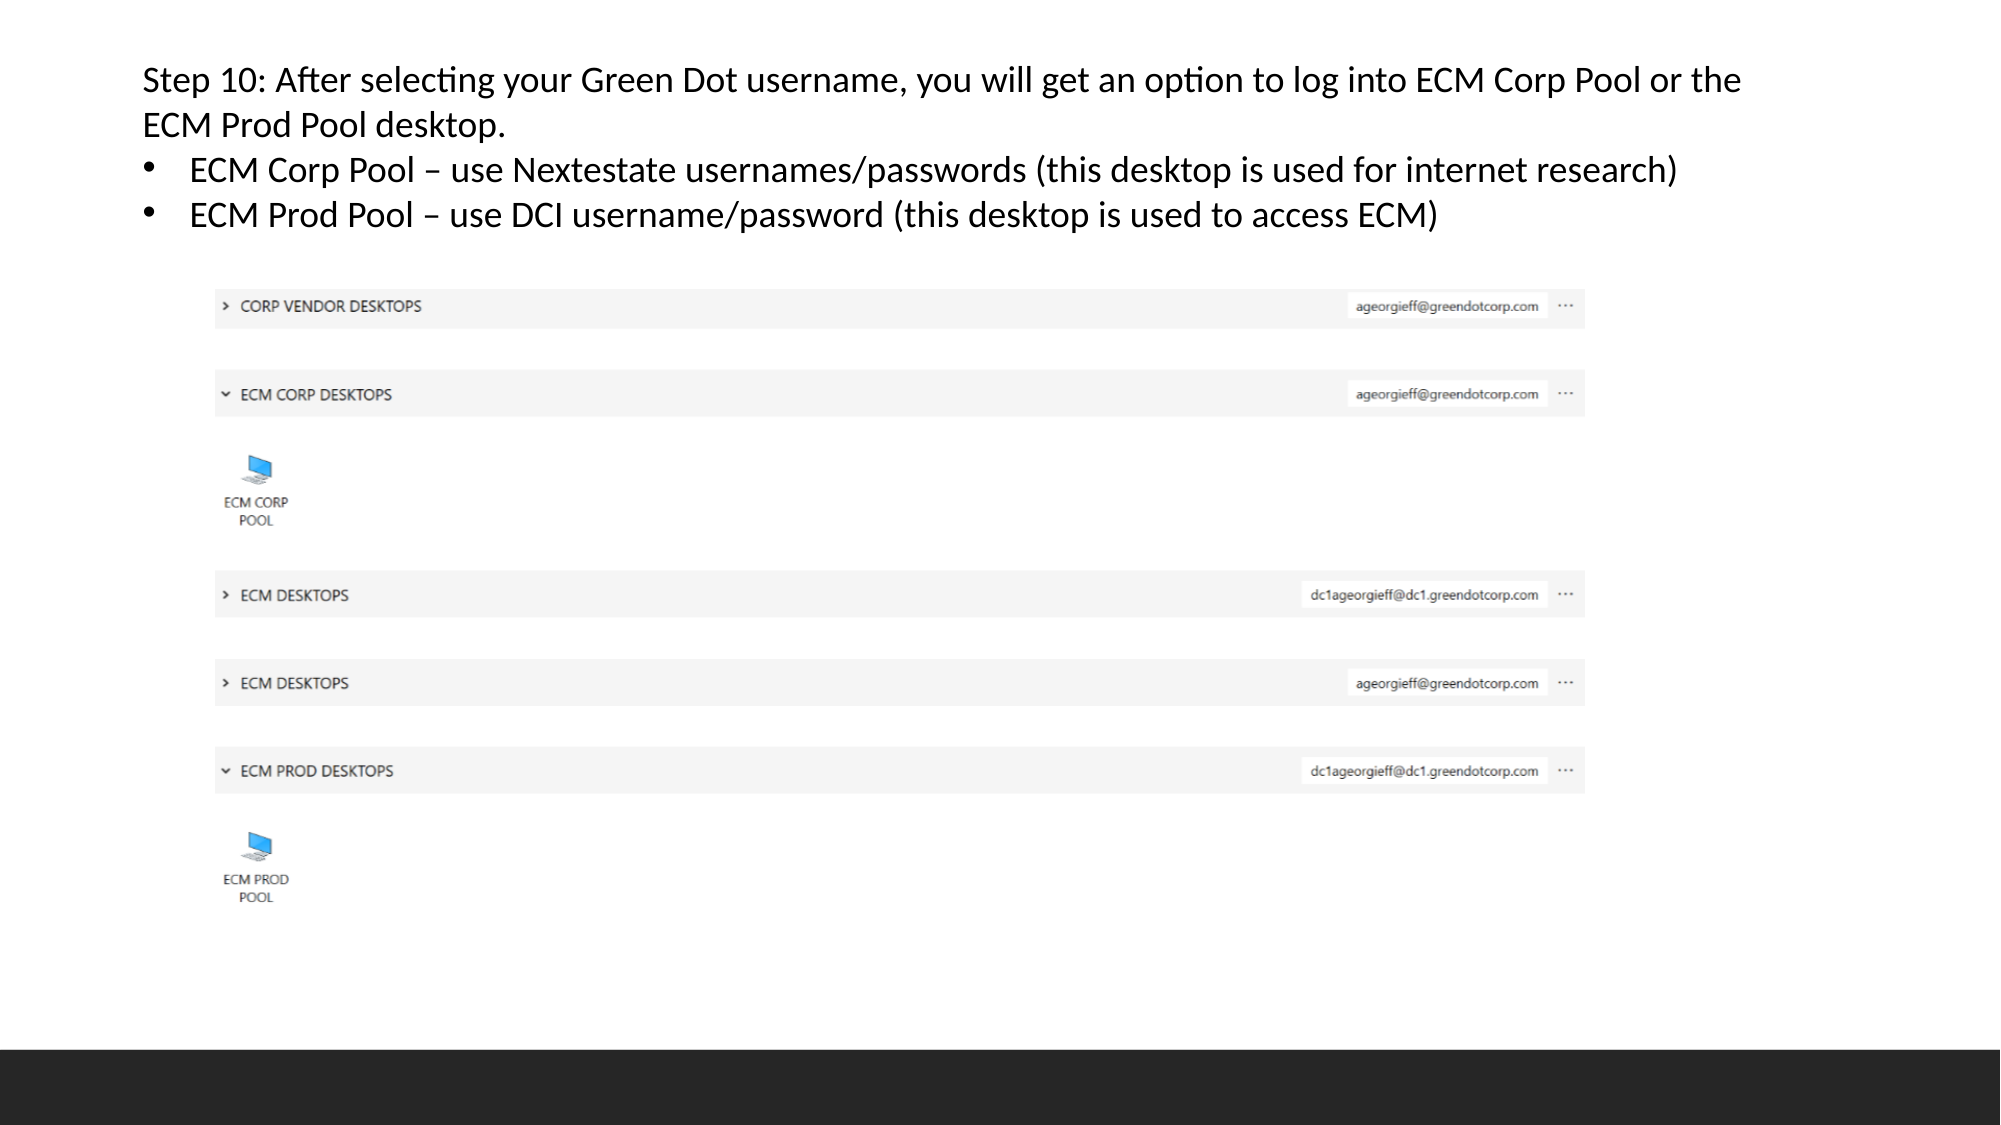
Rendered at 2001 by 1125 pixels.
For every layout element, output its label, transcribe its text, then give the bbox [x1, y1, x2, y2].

text_box Step 10: After selecting your Green Dot username, you will get an option to log into ECM Corp Pool or the ECM Prod Pool desktop. ECM Corp Pool – use Nextestate usernames/passwords (this desktop is used for internet research) ECM Prod Pool – use DCI username/password (this desktop is used to access ECM) [127, 47, 1812, 242]
picture [214, 288, 1586, 928]
